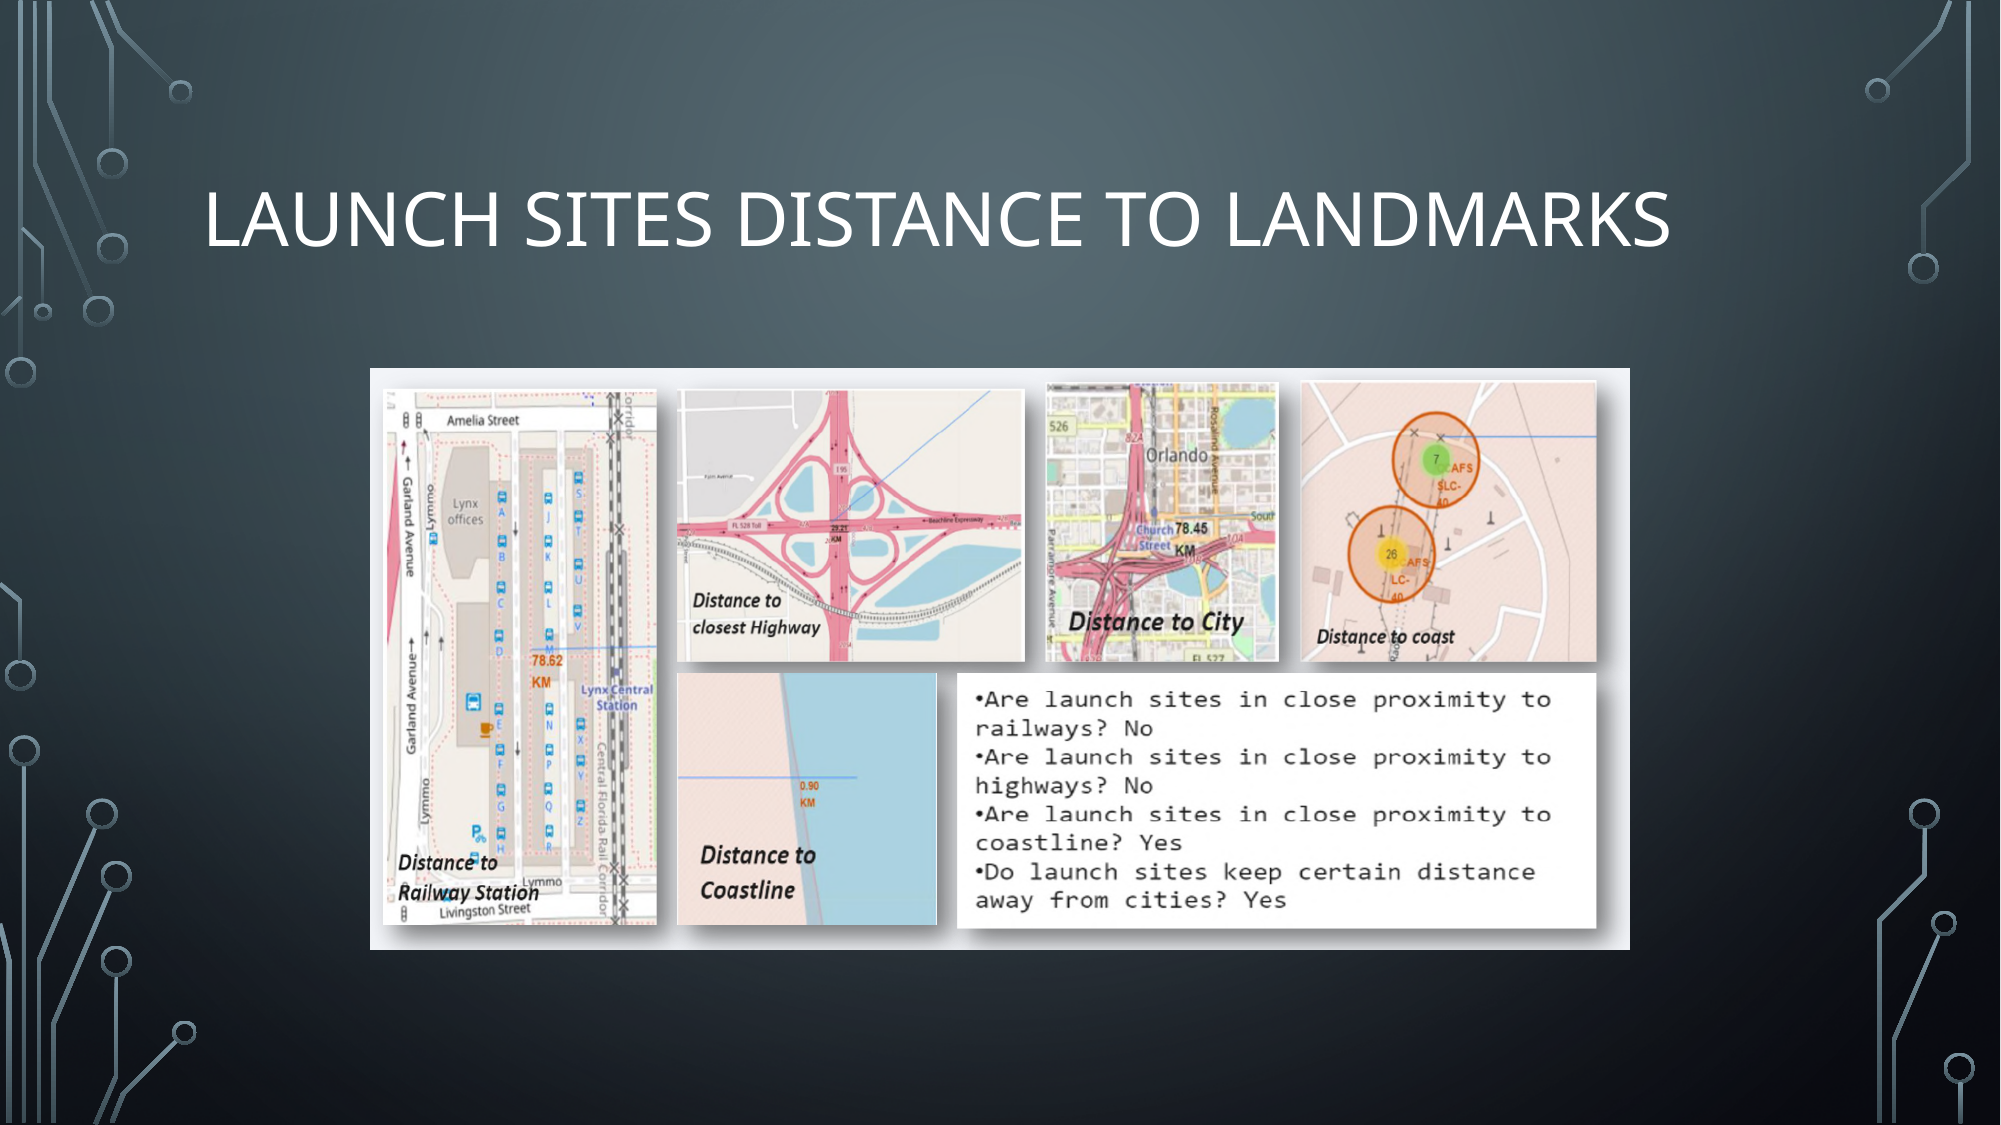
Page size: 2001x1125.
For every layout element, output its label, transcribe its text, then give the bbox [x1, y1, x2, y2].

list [369, 368, 1630, 951]
title Launch Sites Distance to Landmarks [187, 101, 1813, 344]
